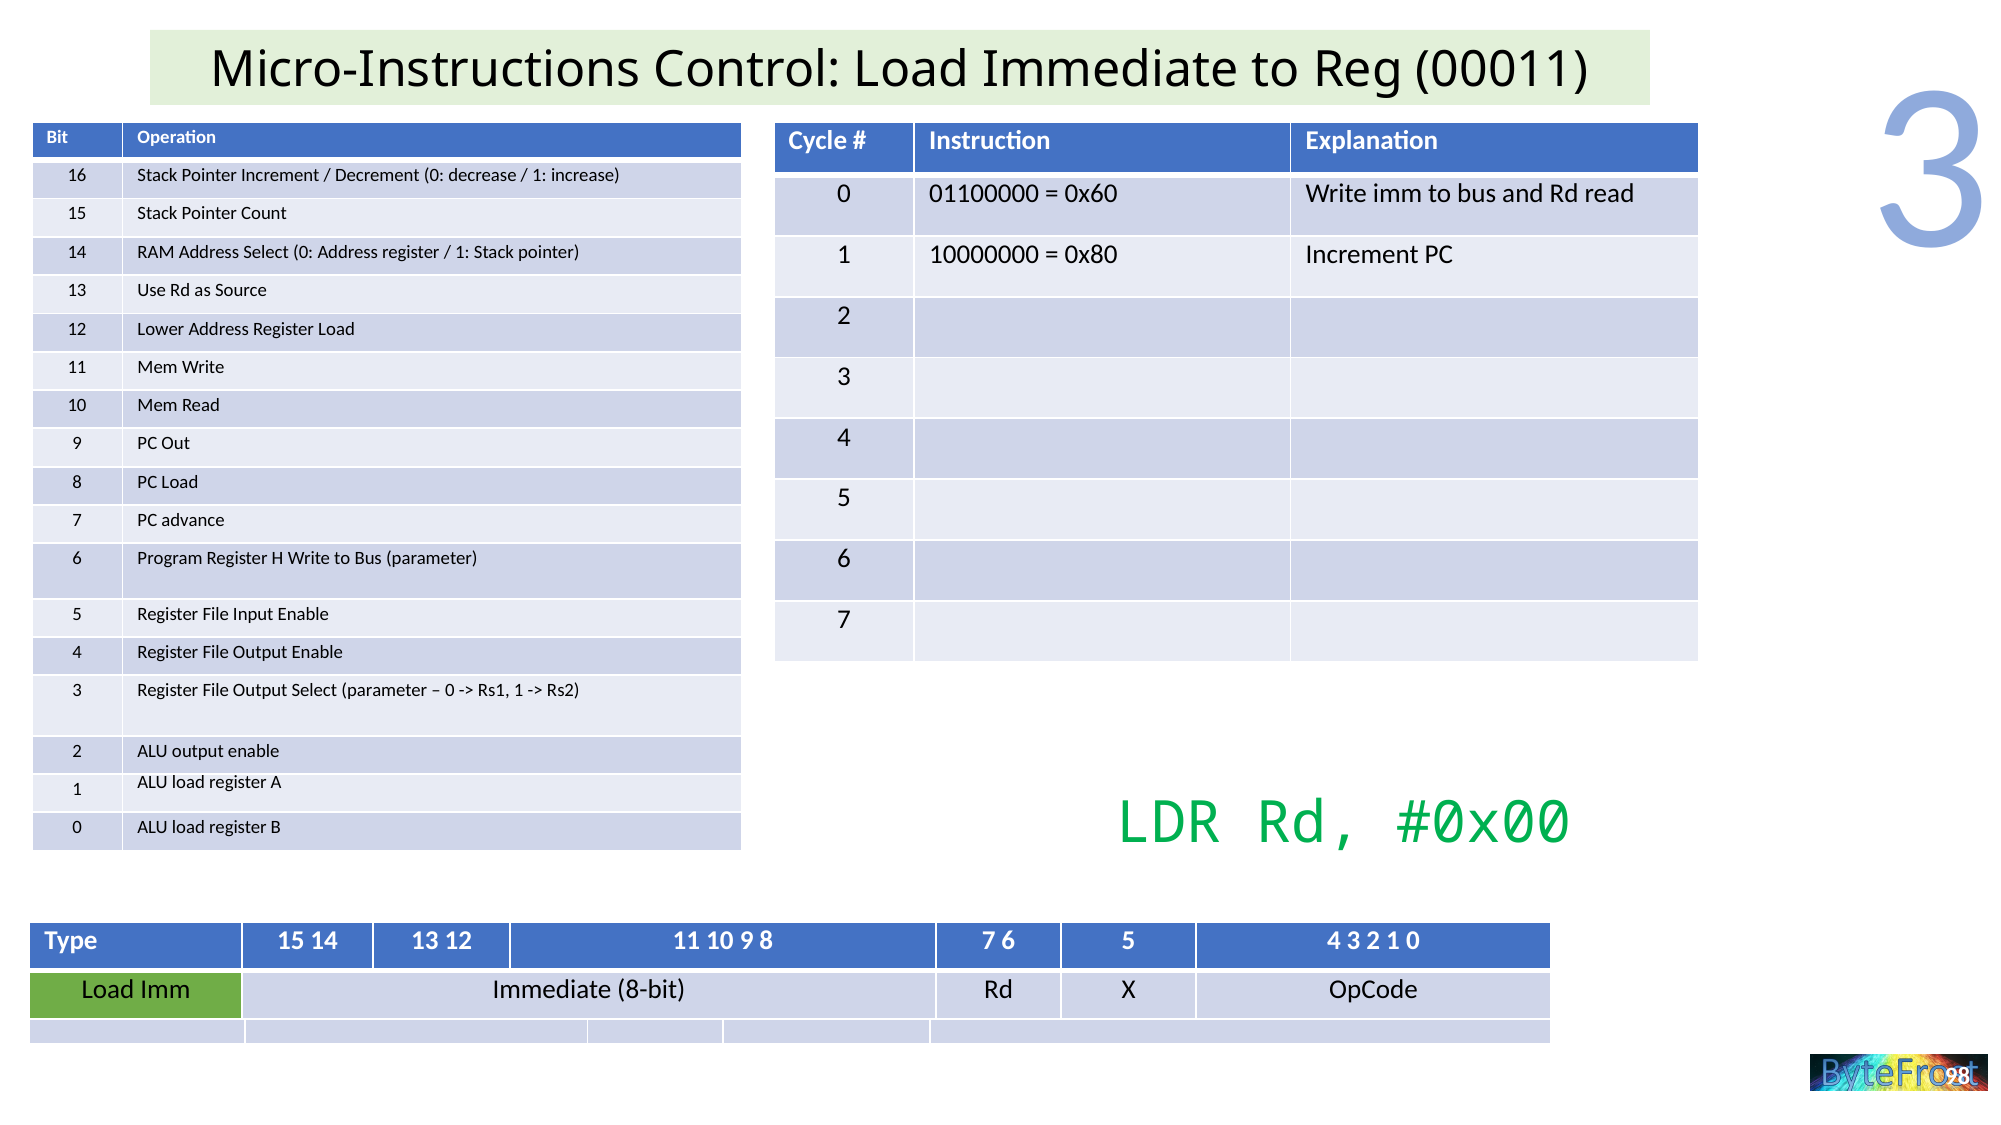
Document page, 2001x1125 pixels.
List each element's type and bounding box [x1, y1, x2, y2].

table_cell [33, 276, 122, 313]
table_cell [33, 429, 122, 466]
table_cell [931, 1020, 1550, 1043]
table_cell [915, 178, 1290, 235]
table_header [33, 123, 122, 157]
table_cell [915, 602, 1290, 661]
table_cell [775, 480, 913, 539]
table_cell [123, 391, 741, 427]
table_cell [123, 314, 741, 351]
table_cell [123, 813, 741, 850]
table_cell [33, 638, 122, 674]
table_cell [33, 676, 122, 735]
table_cell [33, 468, 122, 504]
text_box [1066, 776, 1587, 862]
table_cell [33, 353, 122, 389]
table_header [30, 923, 241, 968]
table_cell [123, 163, 741, 198]
table_cell [33, 775, 122, 811]
table_cell [30, 1020, 244, 1043]
table_cell [123, 468, 741, 504]
table_cell [33, 737, 122, 773]
table_cell [123, 276, 741, 313]
table_cell [246, 1020, 587, 1043]
table_cell [33, 199, 122, 236]
table_cell [123, 600, 741, 636]
picture [1810, 1054, 1988, 1091]
table_cell [915, 480, 1290, 539]
table_cell [33, 813, 122, 850]
table_cell [915, 358, 1290, 417]
table_cell [775, 358, 913, 417]
table_cell [30, 973, 241, 1018]
table_cell [1062, 973, 1195, 1018]
table_cell [775, 298, 913, 357]
table_header [1291, 123, 1698, 172]
table_cell [123, 506, 741, 542]
table_header [1062, 923, 1195, 968]
table_cell [915, 541, 1290, 600]
table_cell [915, 419, 1290, 478]
table_cell [915, 298, 1290, 357]
table_cell [937, 973, 1060, 1018]
table_header [915, 123, 1290, 172]
table_cell [1291, 178, 1698, 235]
table_cell [123, 638, 741, 674]
table_cell [588, 1020, 722, 1043]
table_cell [915, 237, 1290, 296]
table_cell [775, 178, 913, 235]
table_cell [33, 506, 122, 542]
text_box [1855, 0, 2000, 303]
table_header [1197, 923, 1550, 968]
table_header [775, 123, 913, 172]
table_cell [1291, 358, 1698, 417]
table_cell [123, 544, 741, 598]
text_box [1535, 1044, 1986, 1105]
table_cell [1291, 602, 1698, 661]
table_cell [123, 199, 741, 236]
table_header [123, 123, 741, 157]
table_header [243, 923, 372, 968]
table_cell [123, 429, 741, 466]
table_cell [775, 237, 913, 296]
table_cell [123, 775, 741, 811]
table_cell [33, 238, 122, 274]
table_cell [123, 676, 741, 735]
table_cell [33, 314, 122, 351]
table_cell [33, 600, 122, 636]
table_cell [123, 737, 741, 773]
table_cell [775, 602, 913, 661]
title [150, 29, 1650, 105]
table_cell [1291, 480, 1698, 539]
table_cell [123, 353, 741, 389]
table_cell [33, 544, 122, 598]
table_cell [1197, 973, 1550, 1018]
table_cell [1291, 541, 1698, 600]
table_header [937, 923, 1060, 968]
table_cell [1291, 419, 1698, 478]
table_cell [33, 391, 122, 427]
table_cell [123, 238, 741, 274]
table_cell [1291, 237, 1698, 296]
table_cell [724, 1020, 929, 1043]
table_cell [775, 419, 913, 478]
table_cell [33, 163, 122, 198]
table_cell [775, 541, 913, 600]
table_cell [1291, 298, 1698, 357]
table_cell [243, 973, 935, 1018]
table_header [511, 923, 935, 968]
table_header [374, 923, 509, 968]
